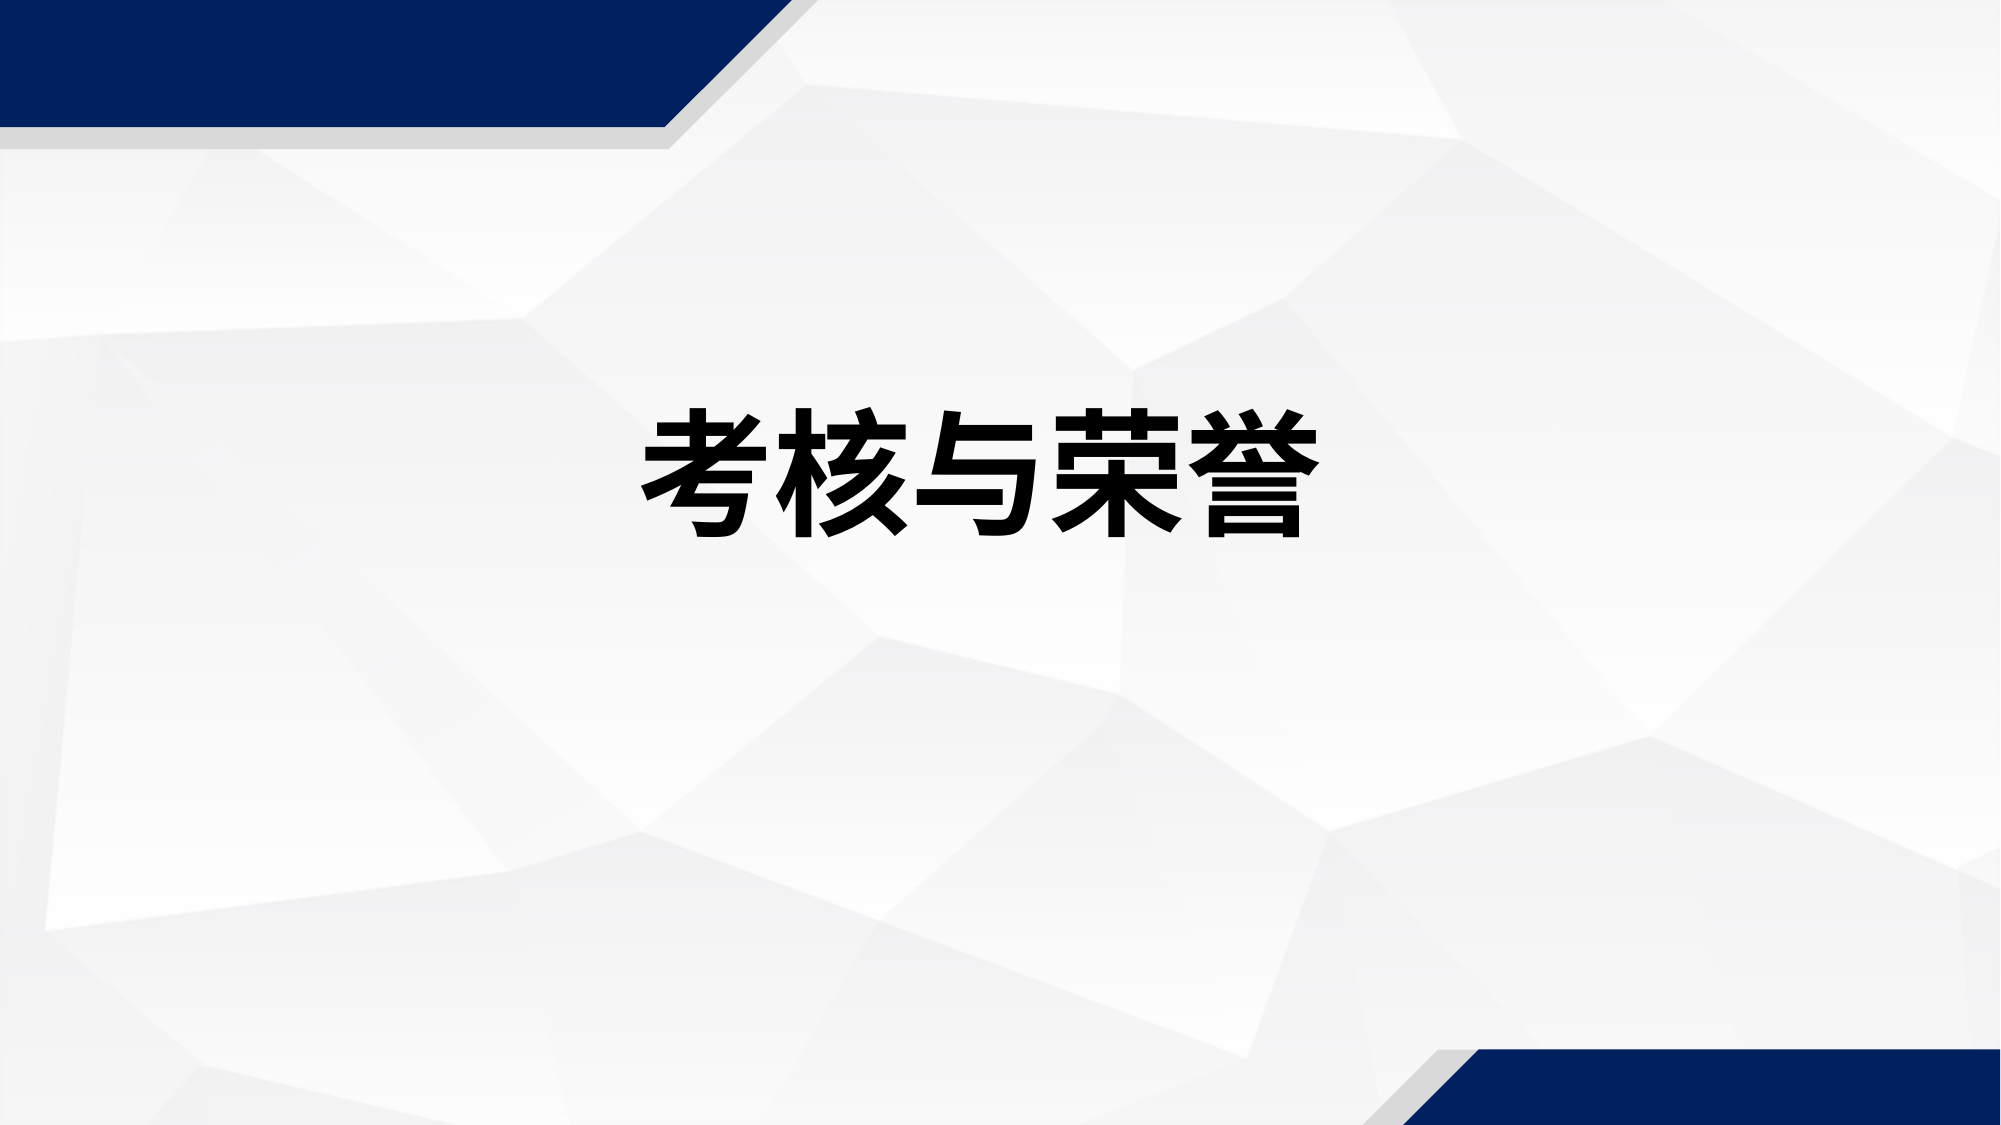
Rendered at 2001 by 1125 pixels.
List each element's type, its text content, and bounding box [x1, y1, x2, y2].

picture [0, 0, 2001, 1125]
text_box 考核与荣誉 ​ [296, 380, 1663, 726]
